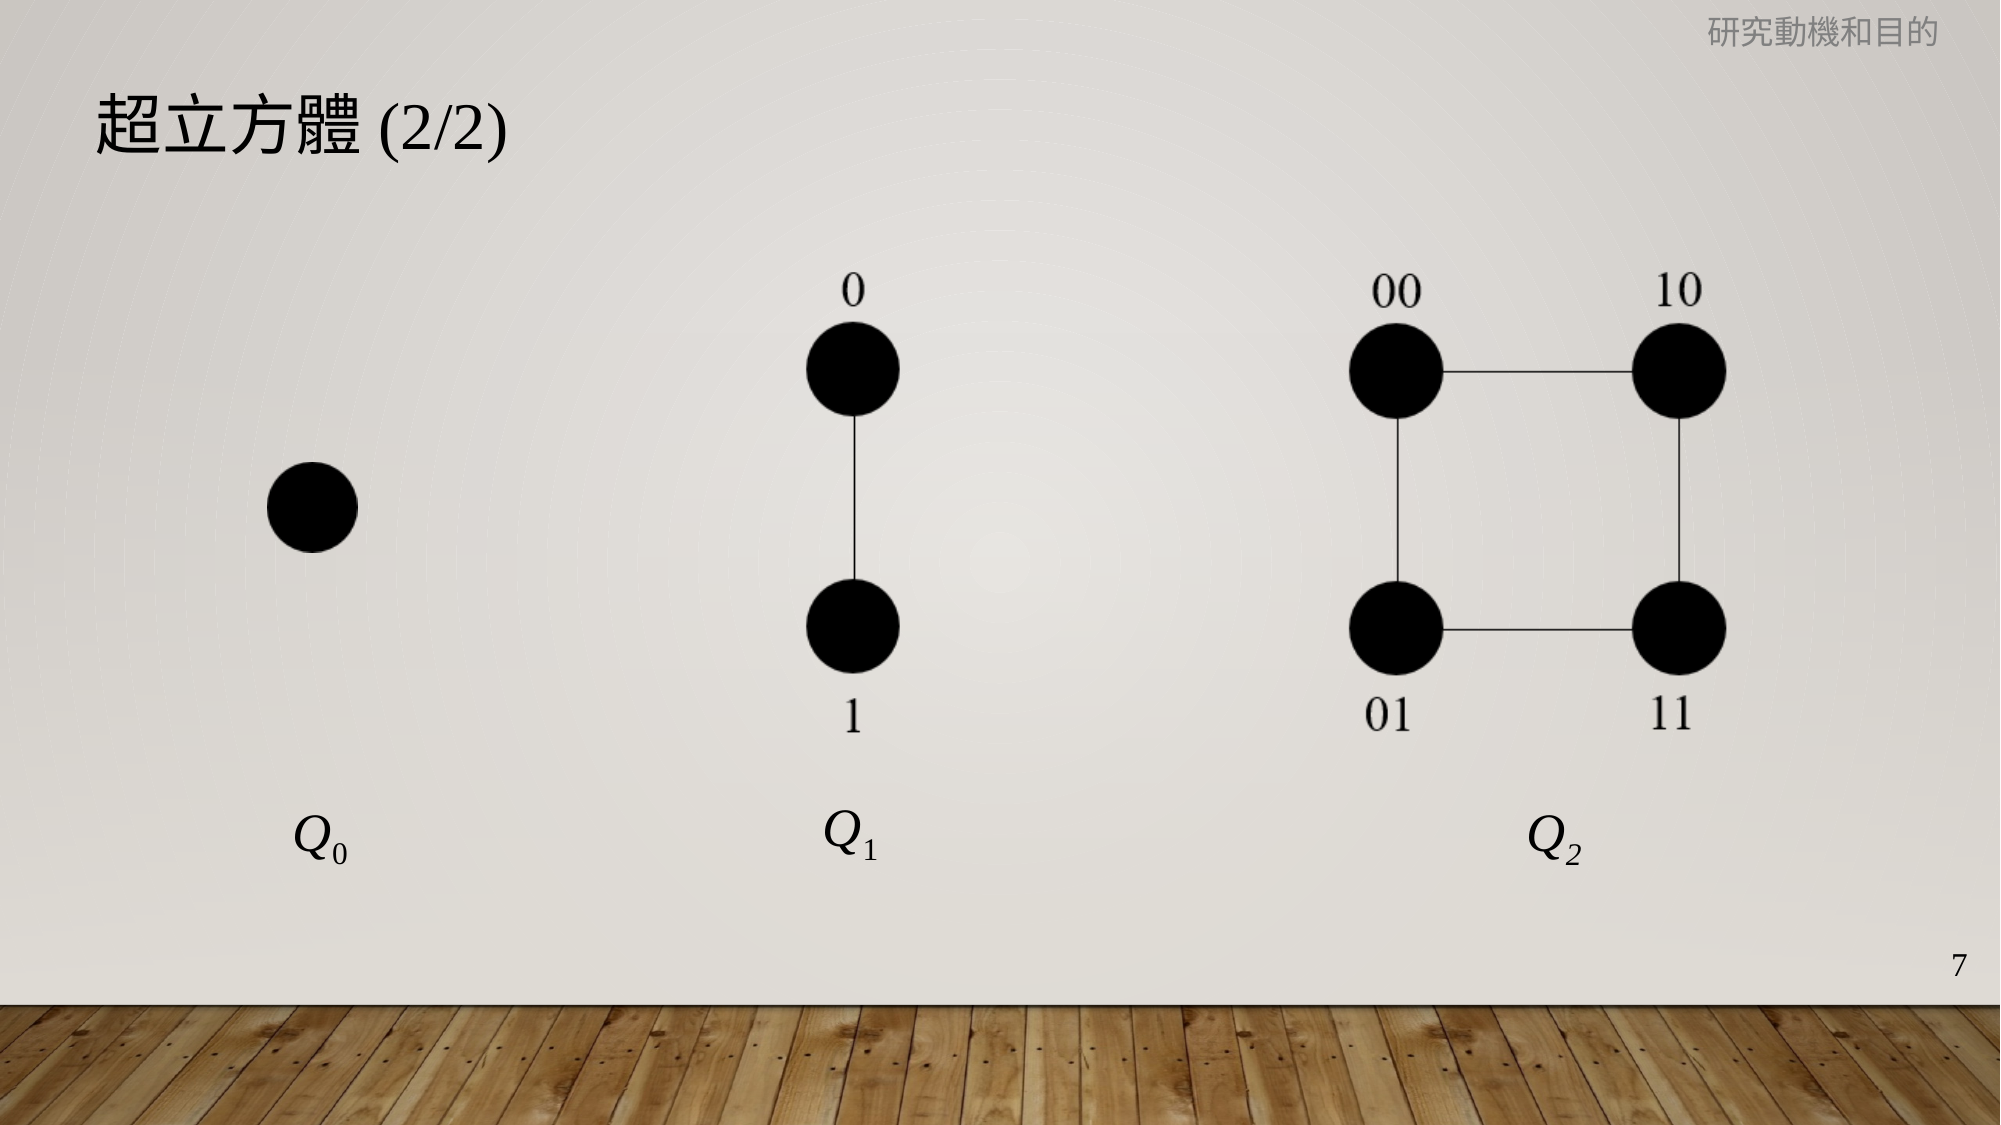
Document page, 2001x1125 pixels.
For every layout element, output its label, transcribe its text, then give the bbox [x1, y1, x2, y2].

slide_number 7 [1928, 935, 1983, 996]
picture [267, 462, 358, 554]
picture [1320, 240, 1742, 776]
text_box 超立方體(2/2) [80, 75, 524, 170]
picture [0, 1005, 2000, 1125]
text_box 研究動機和目的 [1665, 3, 1983, 59]
text_box Q1 [808, 785, 898, 874]
text_box Q2 [1511, 790, 1602, 879]
picture [785, 240, 924, 776]
text_box Q0 [277, 789, 368, 879]
